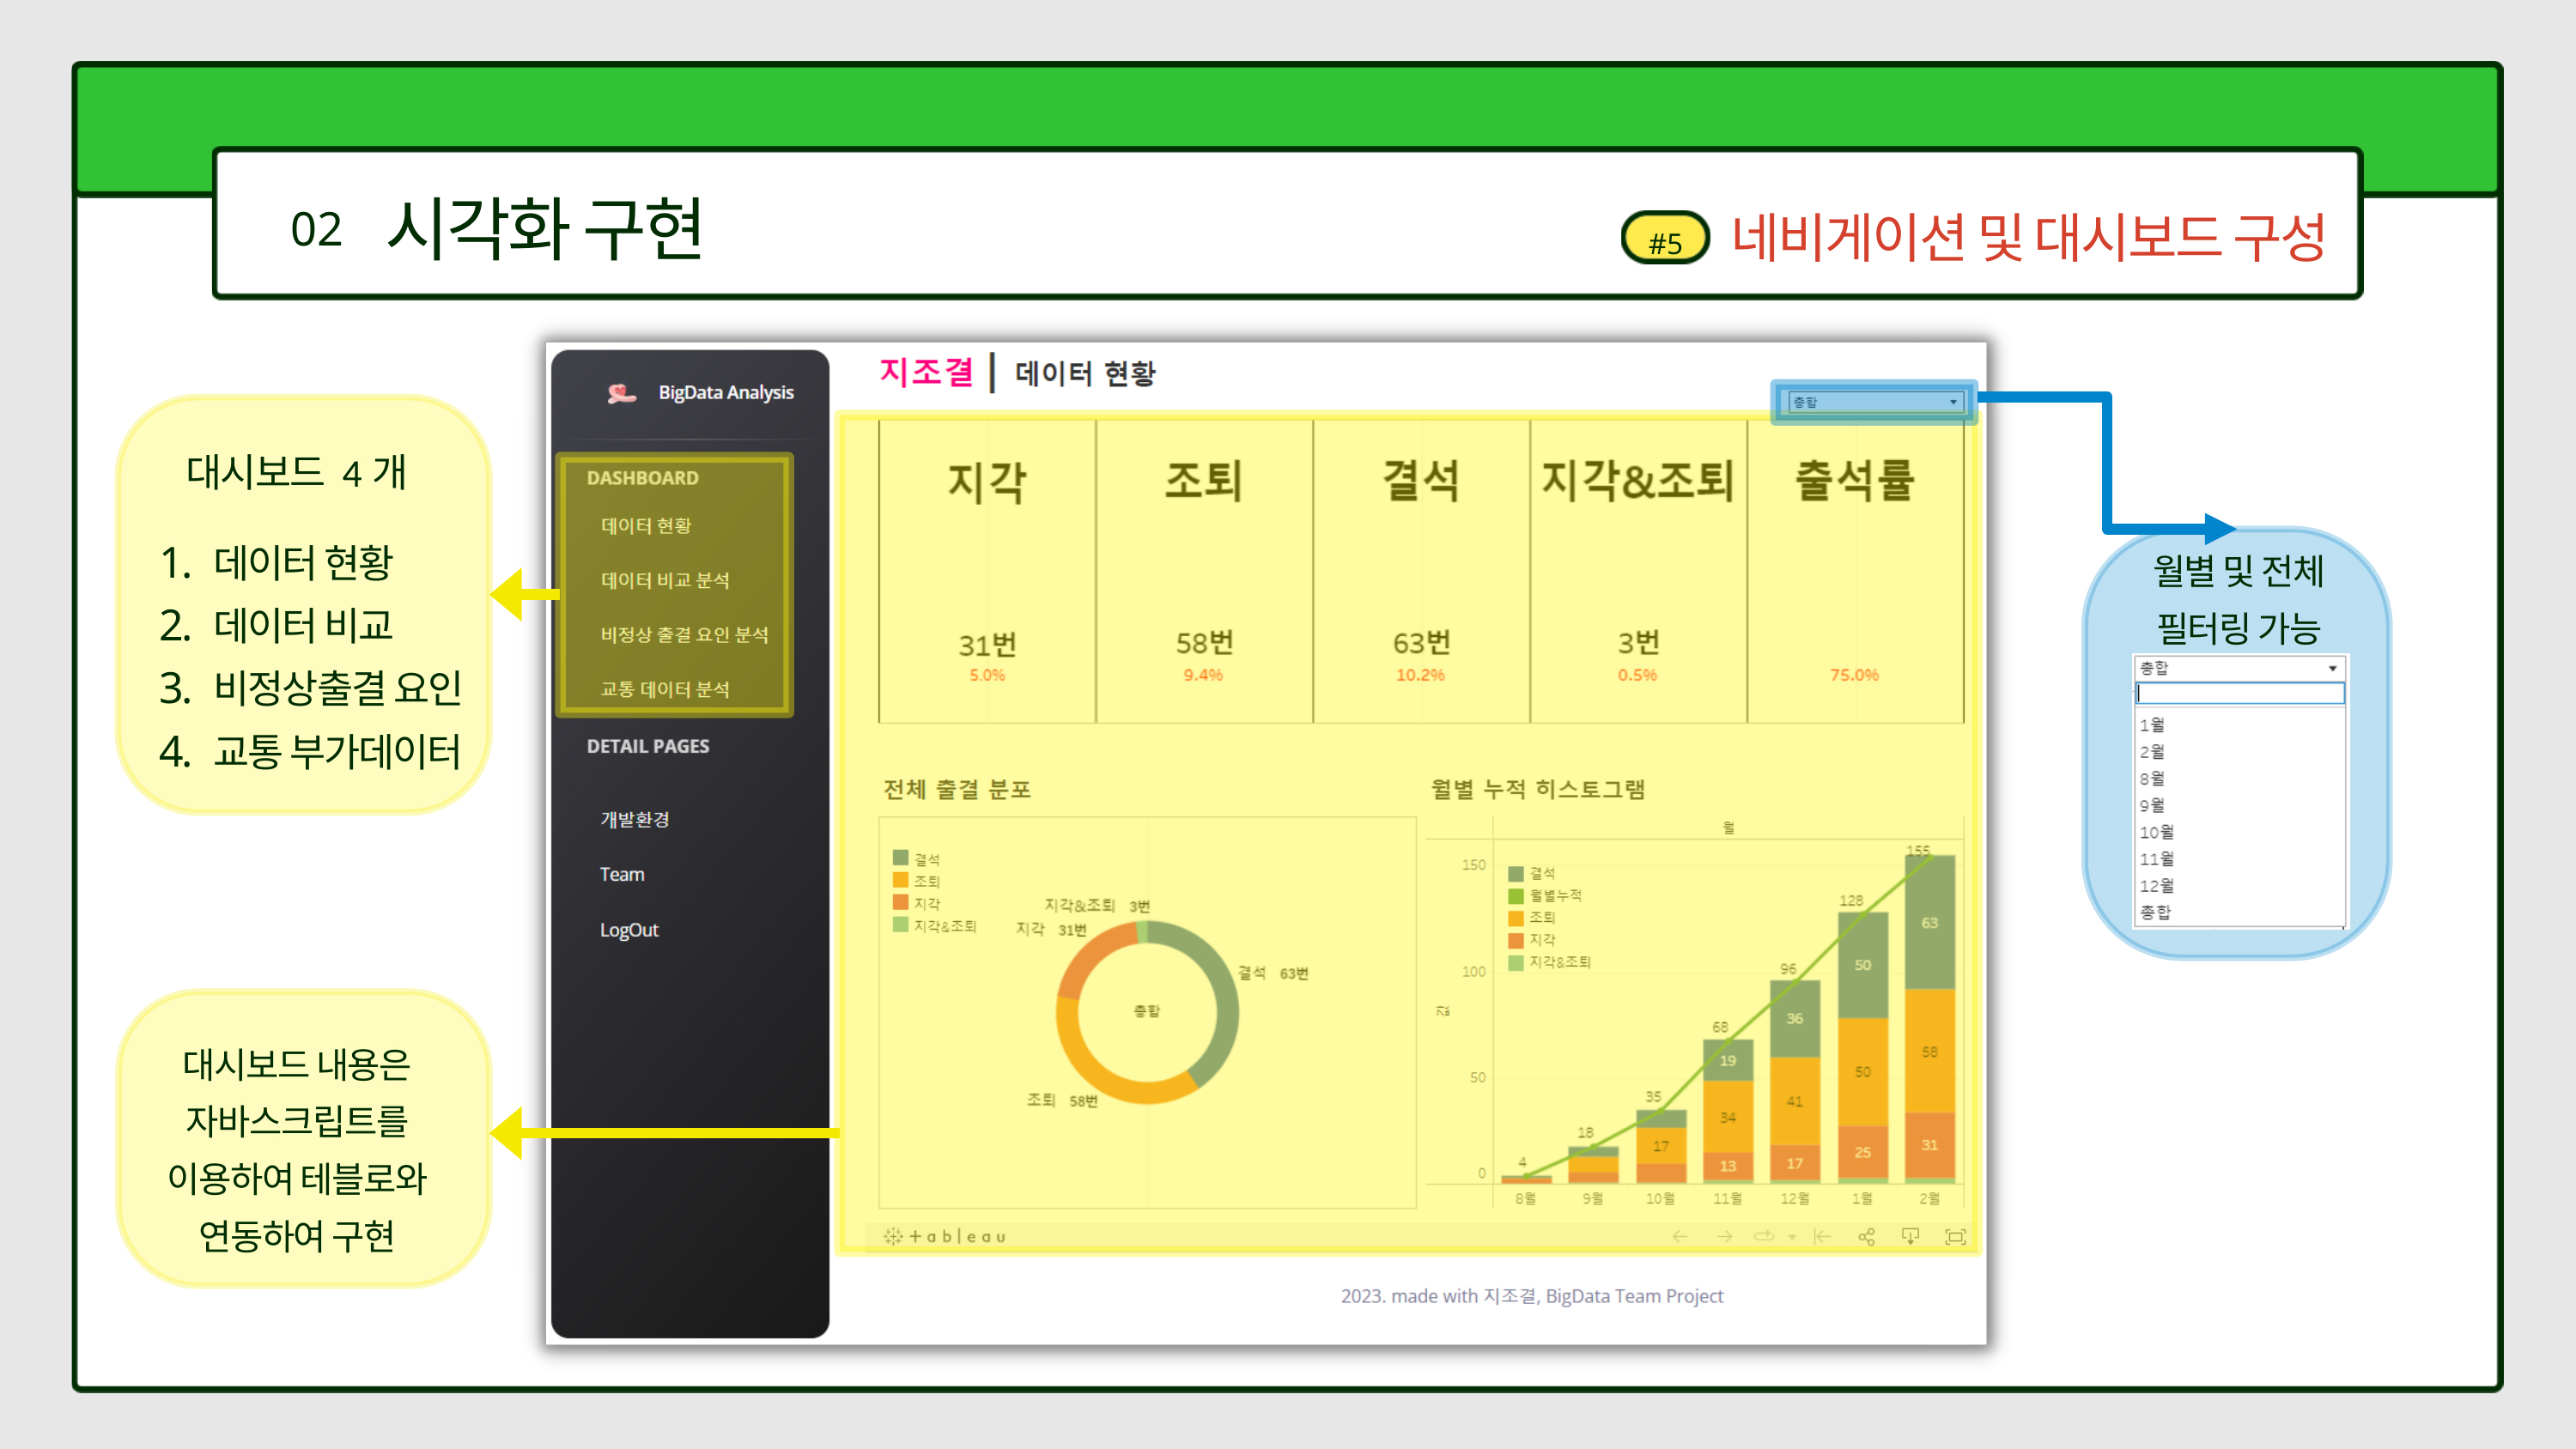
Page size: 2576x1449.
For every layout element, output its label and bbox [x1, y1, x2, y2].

text_box [839, 415, 1978, 1252]
text_box [1775, 384, 1974, 421]
text_box [560, 457, 789, 713]
text_box [1977, 397, 2238, 530]
picture [71, 61, 2505, 1393]
text_box [2084, 529, 2390, 958]
text_box [118, 991, 490, 1286]
text_box [118, 397, 490, 813]
